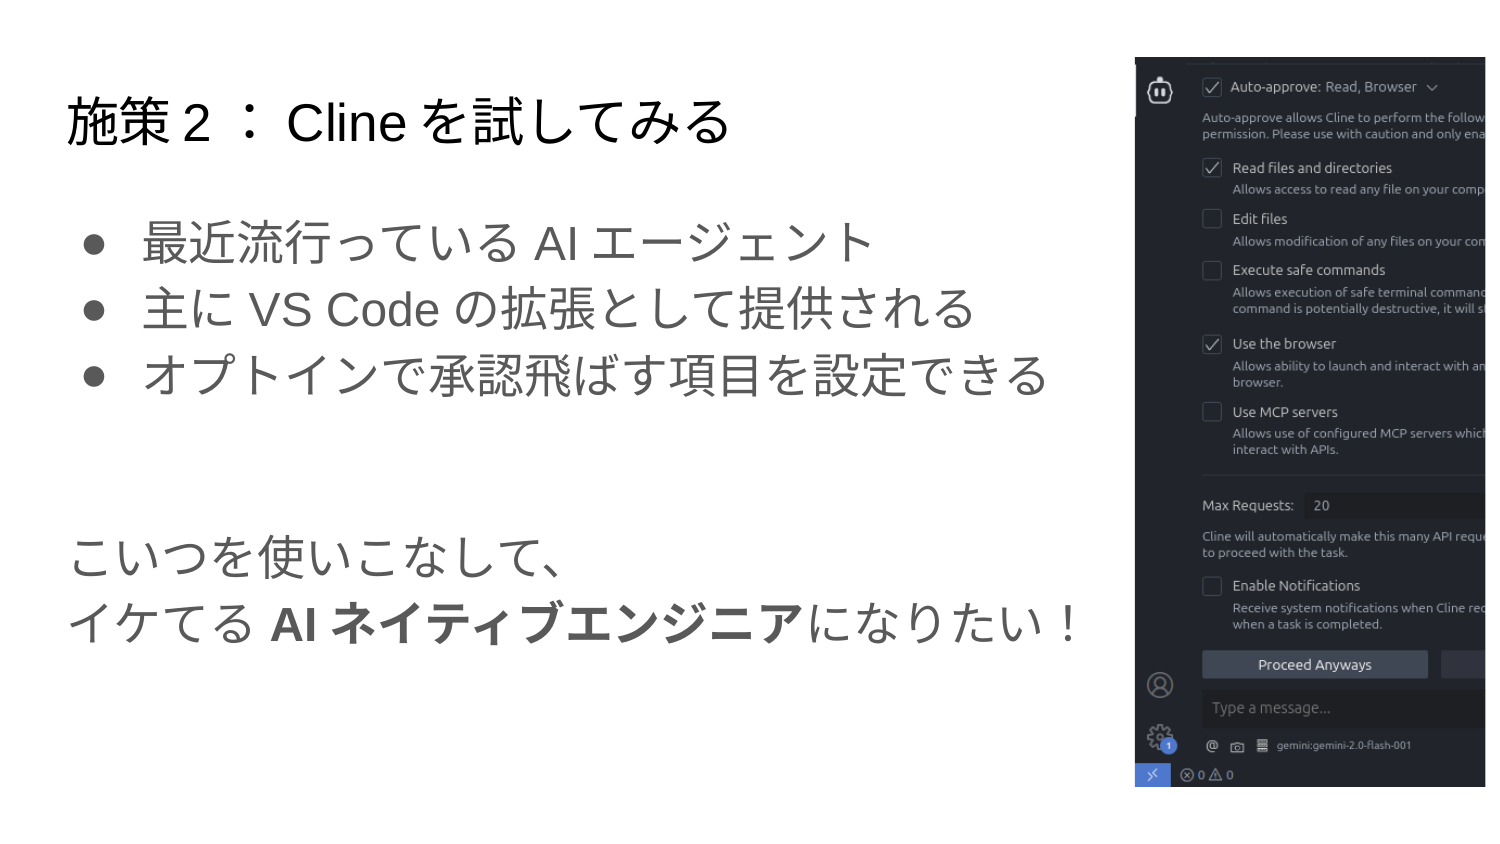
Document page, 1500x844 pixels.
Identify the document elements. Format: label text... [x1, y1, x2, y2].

picture [1134, 57, 1486, 787]
list 最近流行っているAIエージェント 主にVS Codeの拡張として提供される オプトインで承認飛ばす項目を設定できる こいつを使いこなして、 イケてるAIネイティブエンジニアになりたい！ [51, 189, 1129, 750]
title 施策2：Clineを試してみる [51, 72, 1129, 167]
